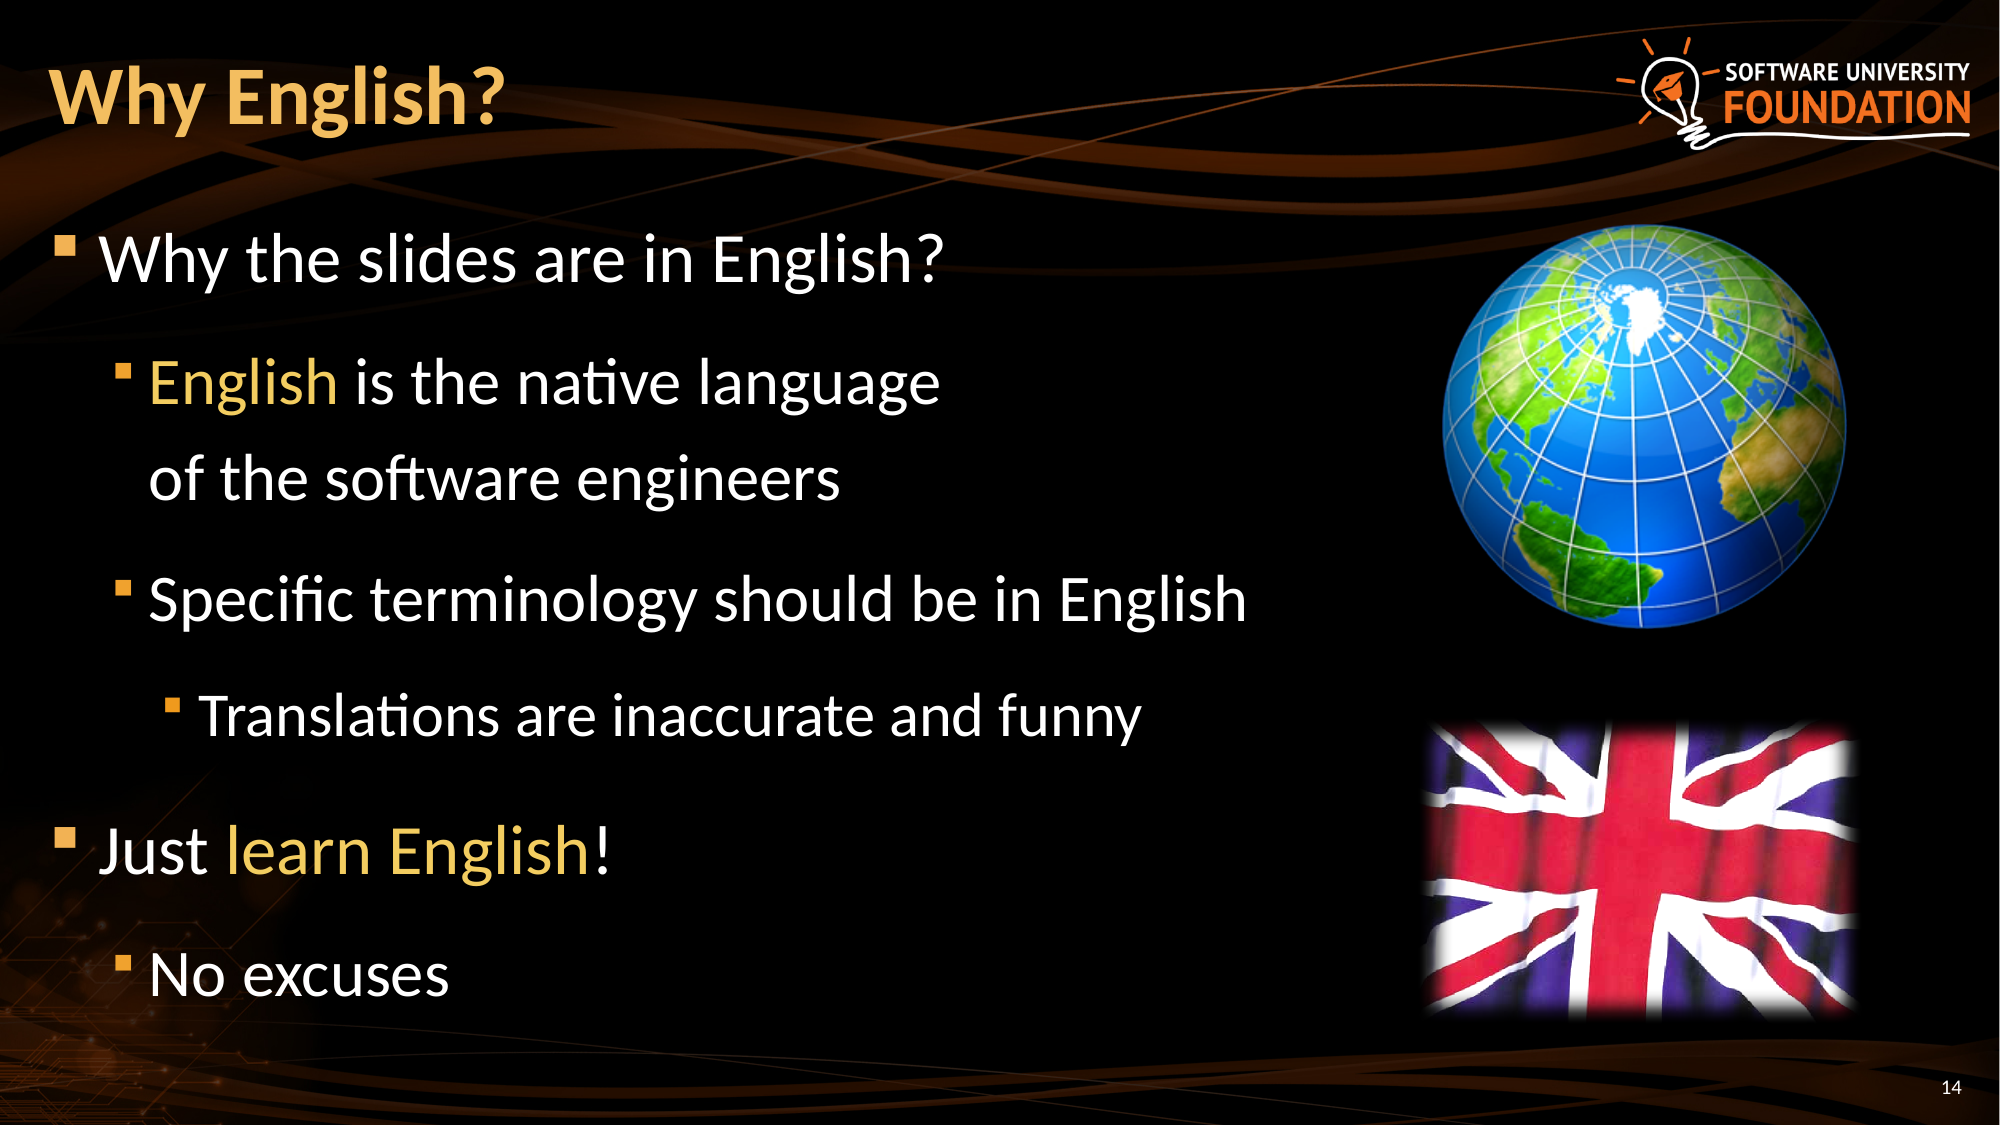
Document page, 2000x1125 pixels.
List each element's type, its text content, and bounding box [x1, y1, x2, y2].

picture [0, 0, 2000, 1125]
title Why English? [30, 6, 1602, 189]
list Why the slides are in English? English is the native language of the software engineers Specific terminology should be in English Translations are inaccurate and funny Just learn English! No excuses [31, 188, 1968, 1103]
